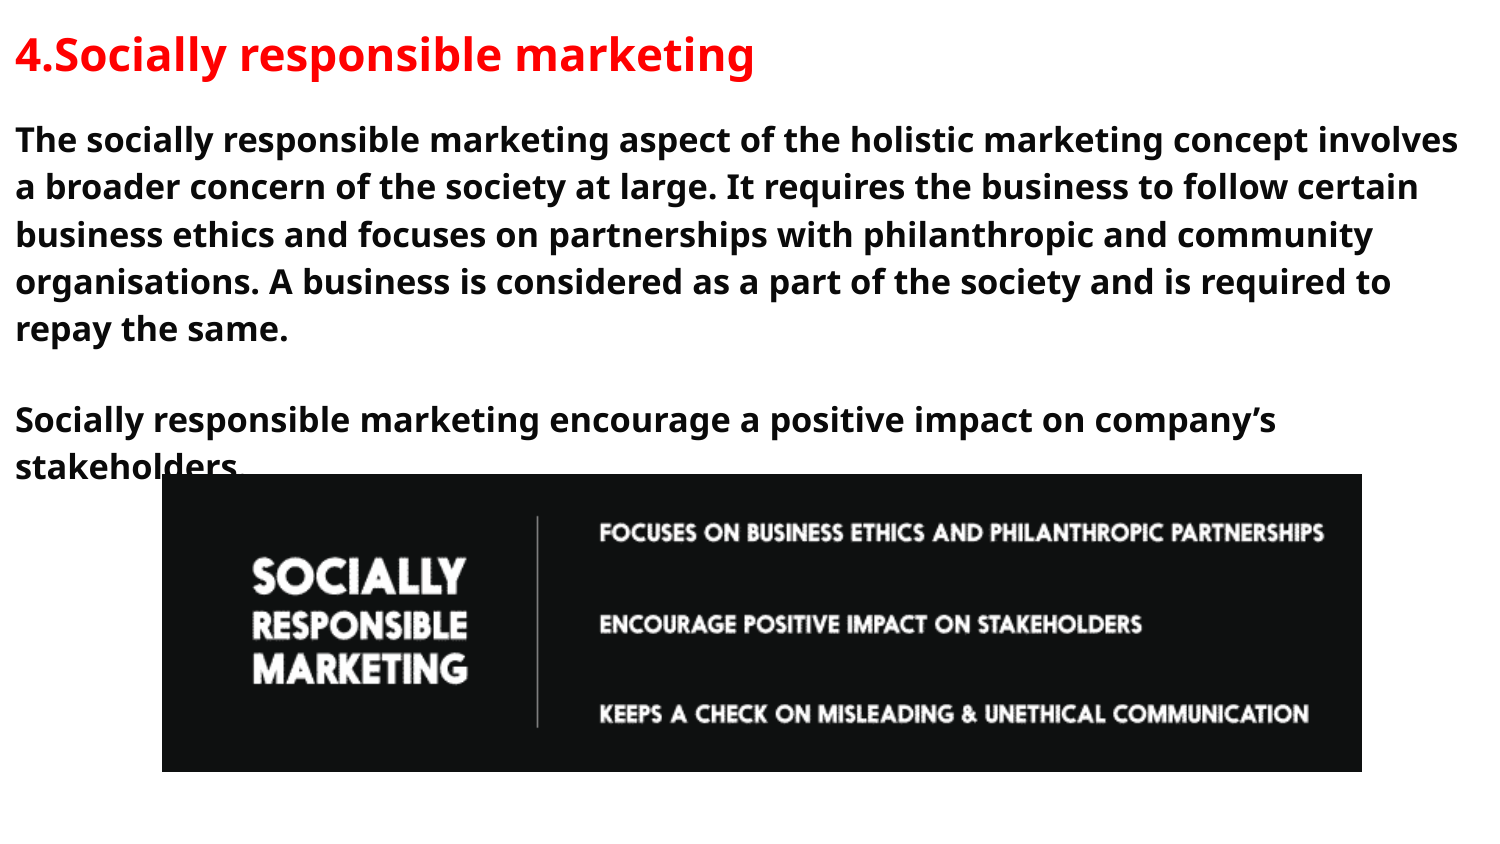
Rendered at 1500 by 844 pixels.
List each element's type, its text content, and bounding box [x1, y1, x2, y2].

picture [161, 474, 1363, 772]
list 4.Socially responsible marketing The socially responsible marketing aspect of the holistic marketing concept involves a broader concern of the society at large. It requires the business to follow certain business ethics and focuses on partnerships with philanthropic and community organisations. A business is considered as a part of the society and is required to repay the same. Socially responsible marketing encourage a positive impact on company’s stakeholders. [0, 0, 1493, 844]
